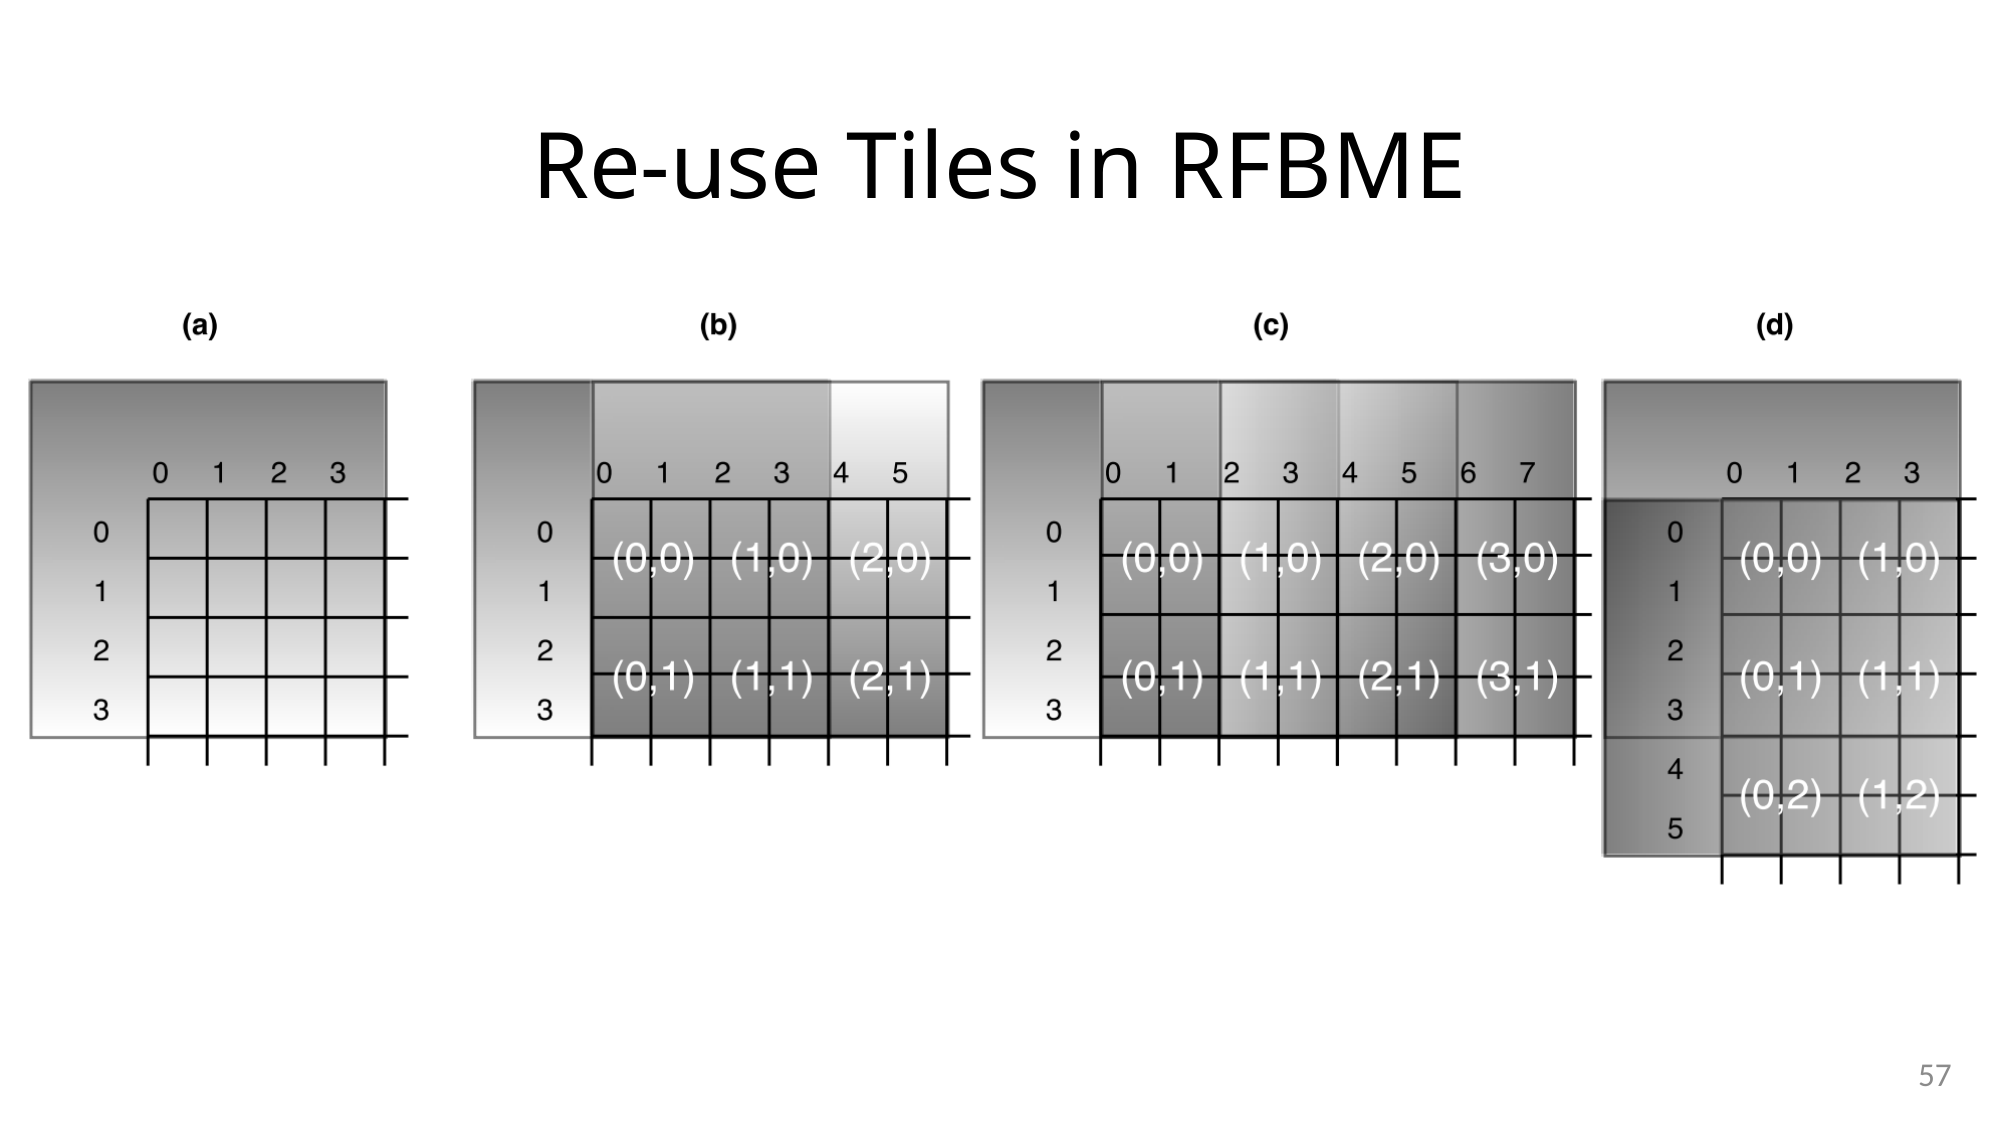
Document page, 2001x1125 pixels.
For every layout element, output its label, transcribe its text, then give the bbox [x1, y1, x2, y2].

picture [0, 283, 2000, 913]
title Re-use Tiles in RFBME [137, 59, 1863, 278]
slide_number 57 [1516, 1042, 1967, 1103]
